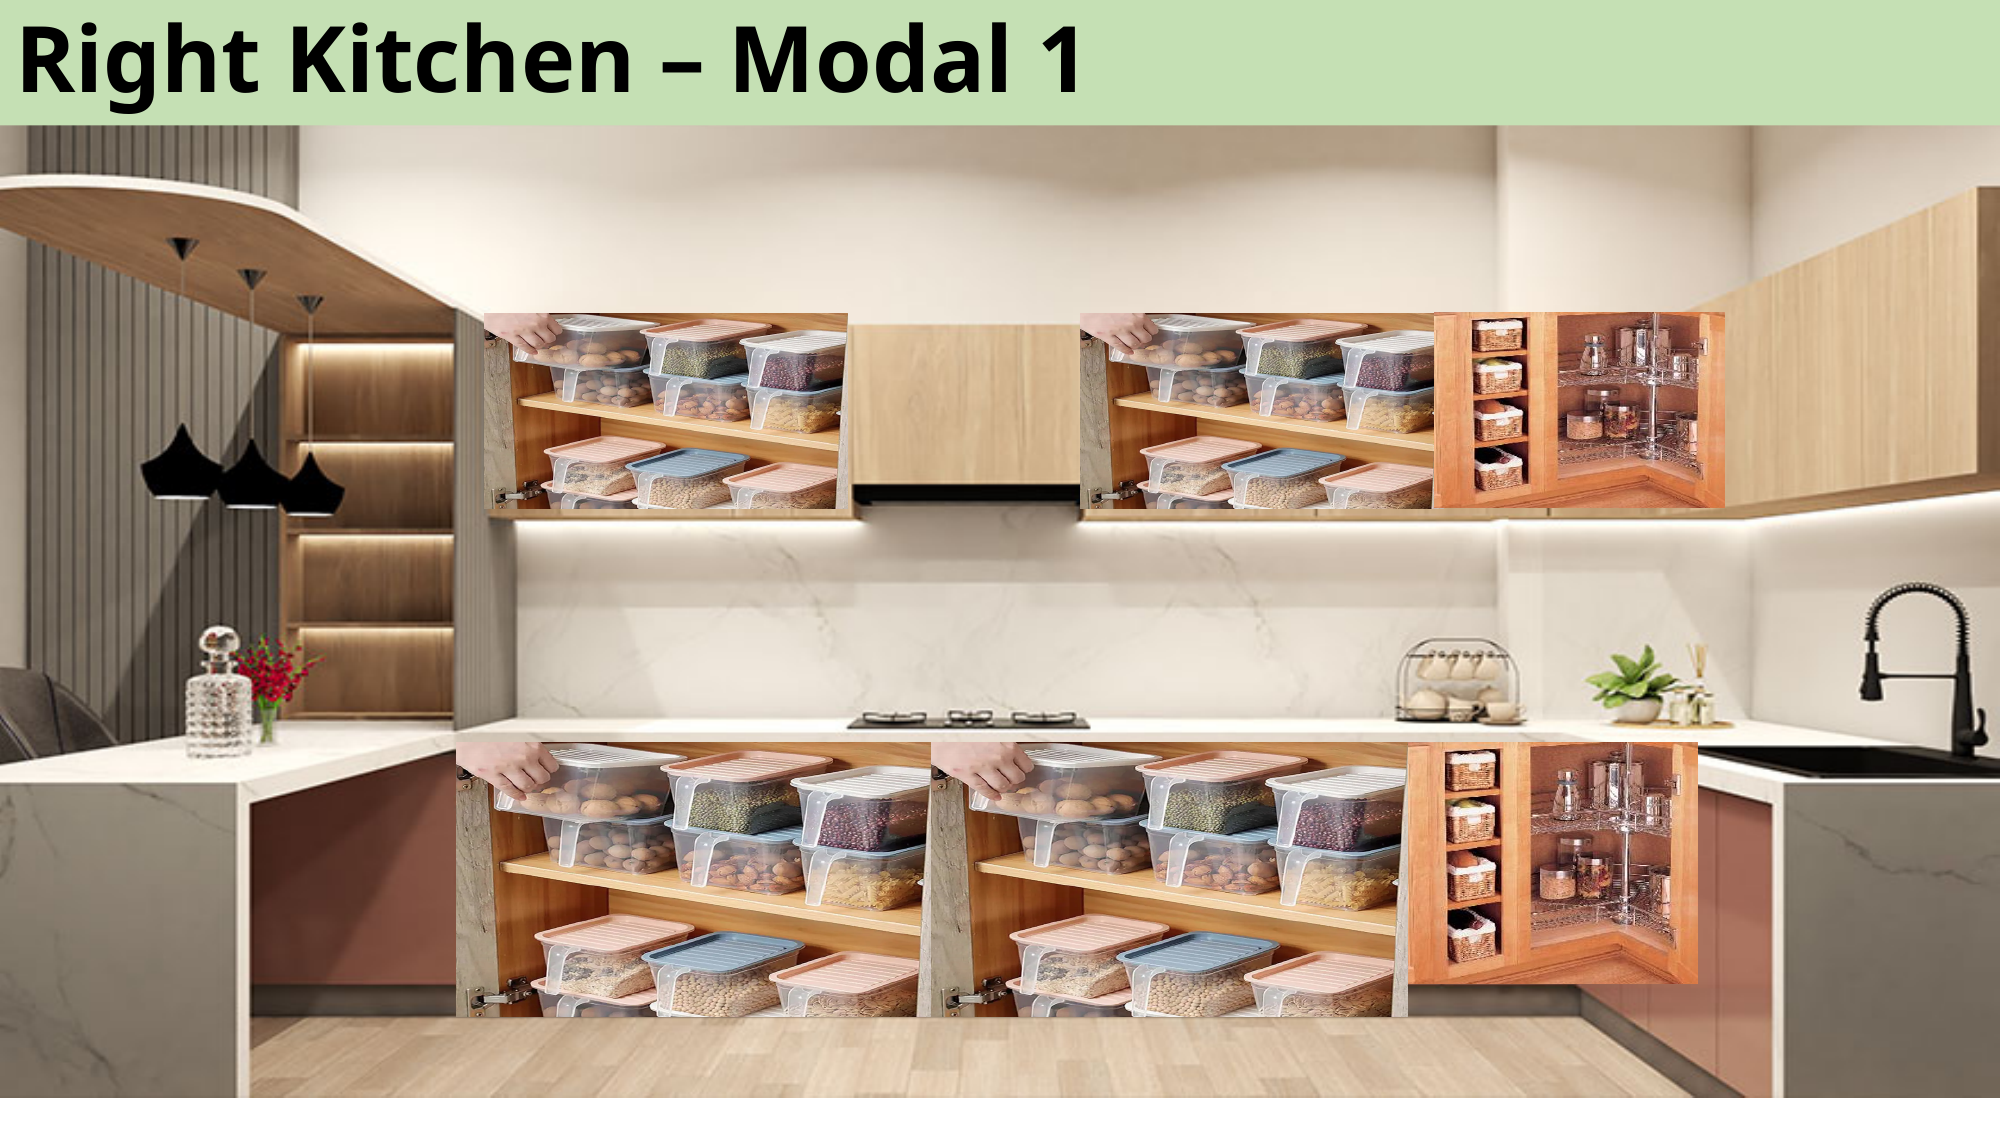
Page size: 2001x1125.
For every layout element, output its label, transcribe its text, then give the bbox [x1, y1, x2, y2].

picture [456, 742, 1698, 1017]
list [0, 114, 2000, 1098]
picture [484, 313, 848, 509]
picture [1080, 312, 1725, 509]
title Right Kitchen – Modal 1 [0, 0, 2000, 114]
